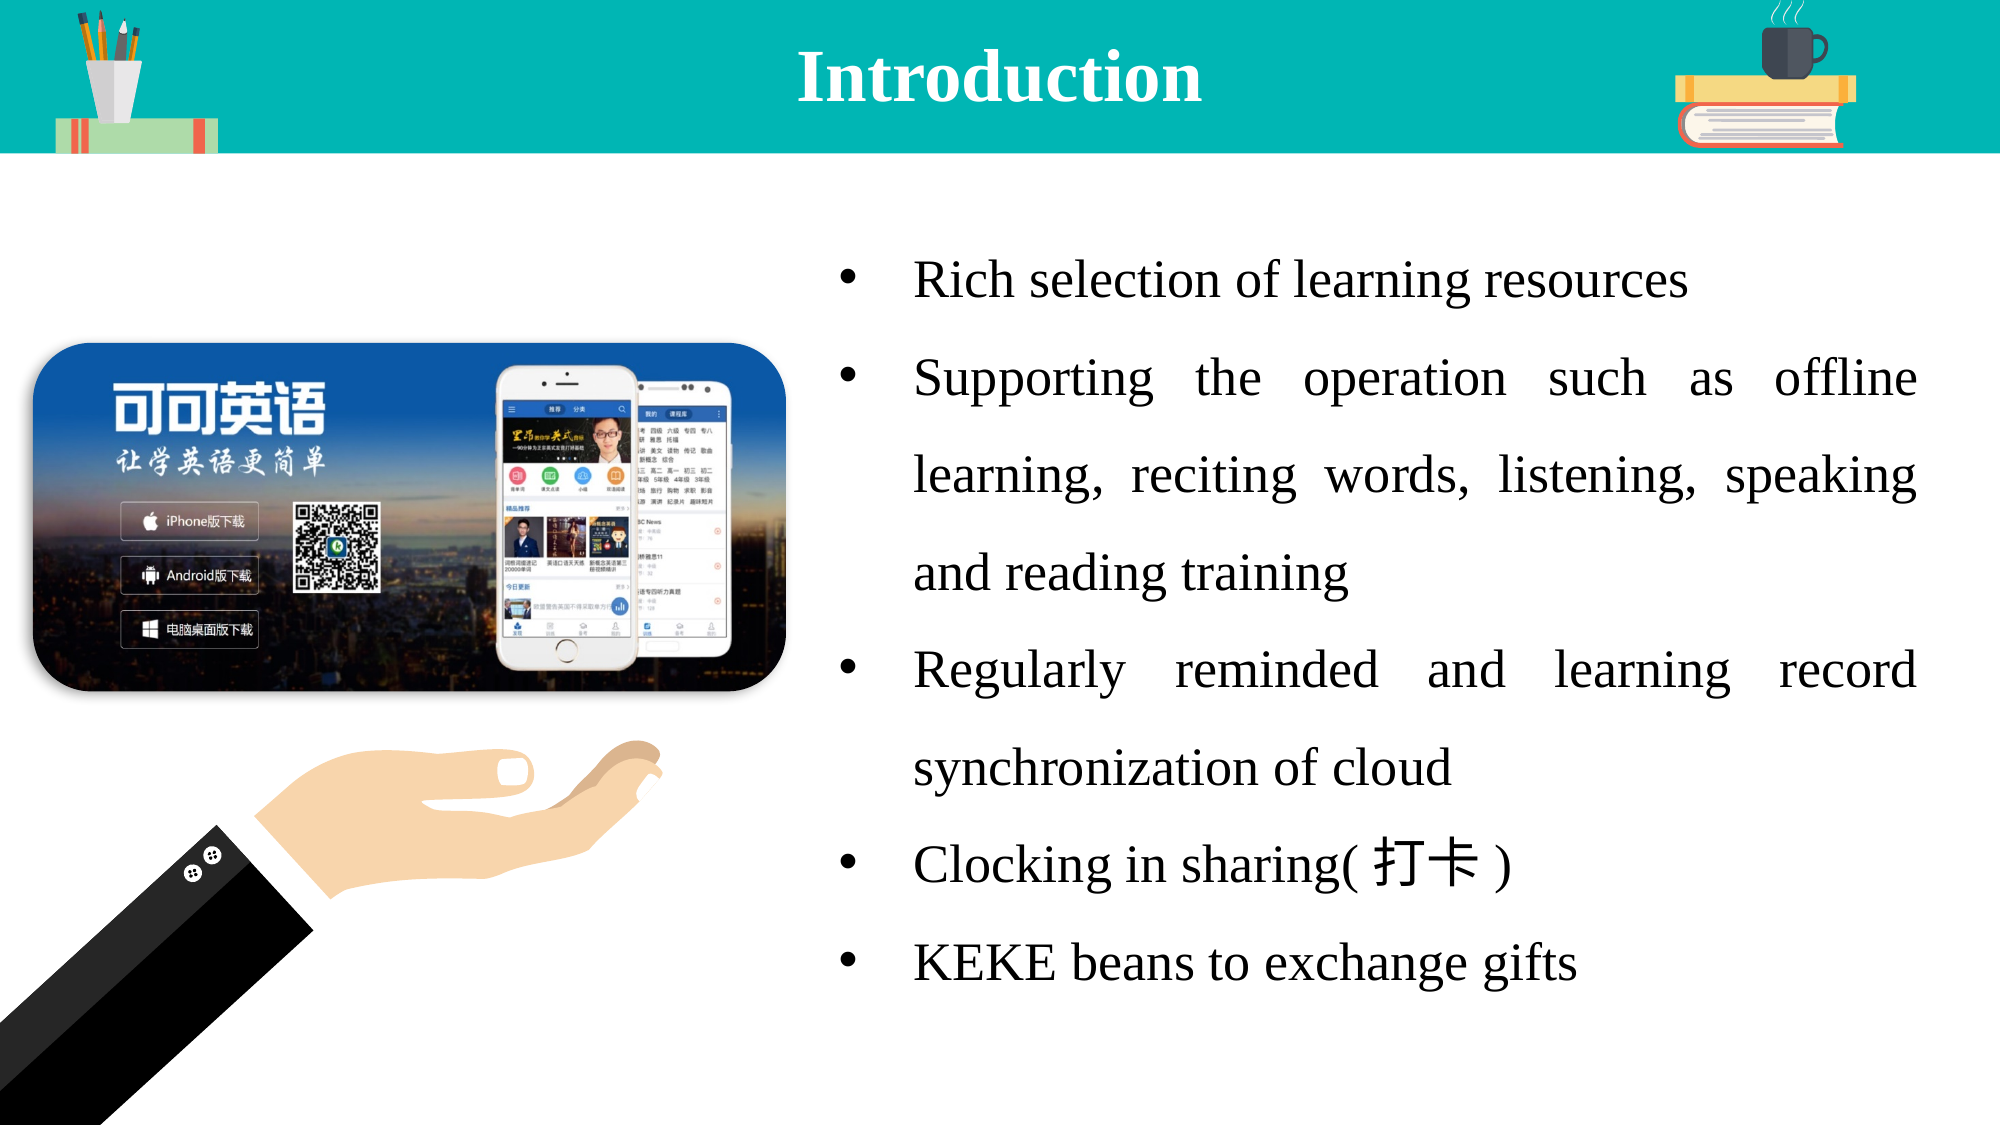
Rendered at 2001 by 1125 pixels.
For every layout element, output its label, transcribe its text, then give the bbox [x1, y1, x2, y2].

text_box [1675, 0, 1857, 148]
text_box [0, 0, 2000, 154]
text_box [55, 10, 218, 154]
text_box Introduction [781, 18, 1219, 124]
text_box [0, 729, 665, 1125]
text_box Rich selection of learning resources Supporting the operation such as offline learning, reciting words, listening, speaking and reading training Regularly reminded and learning record synchronization of cloud Clocking in sharing(打卡) KEKE beans to exchange gifts [823, 203, 1935, 999]
picture [32, 342, 786, 692]
